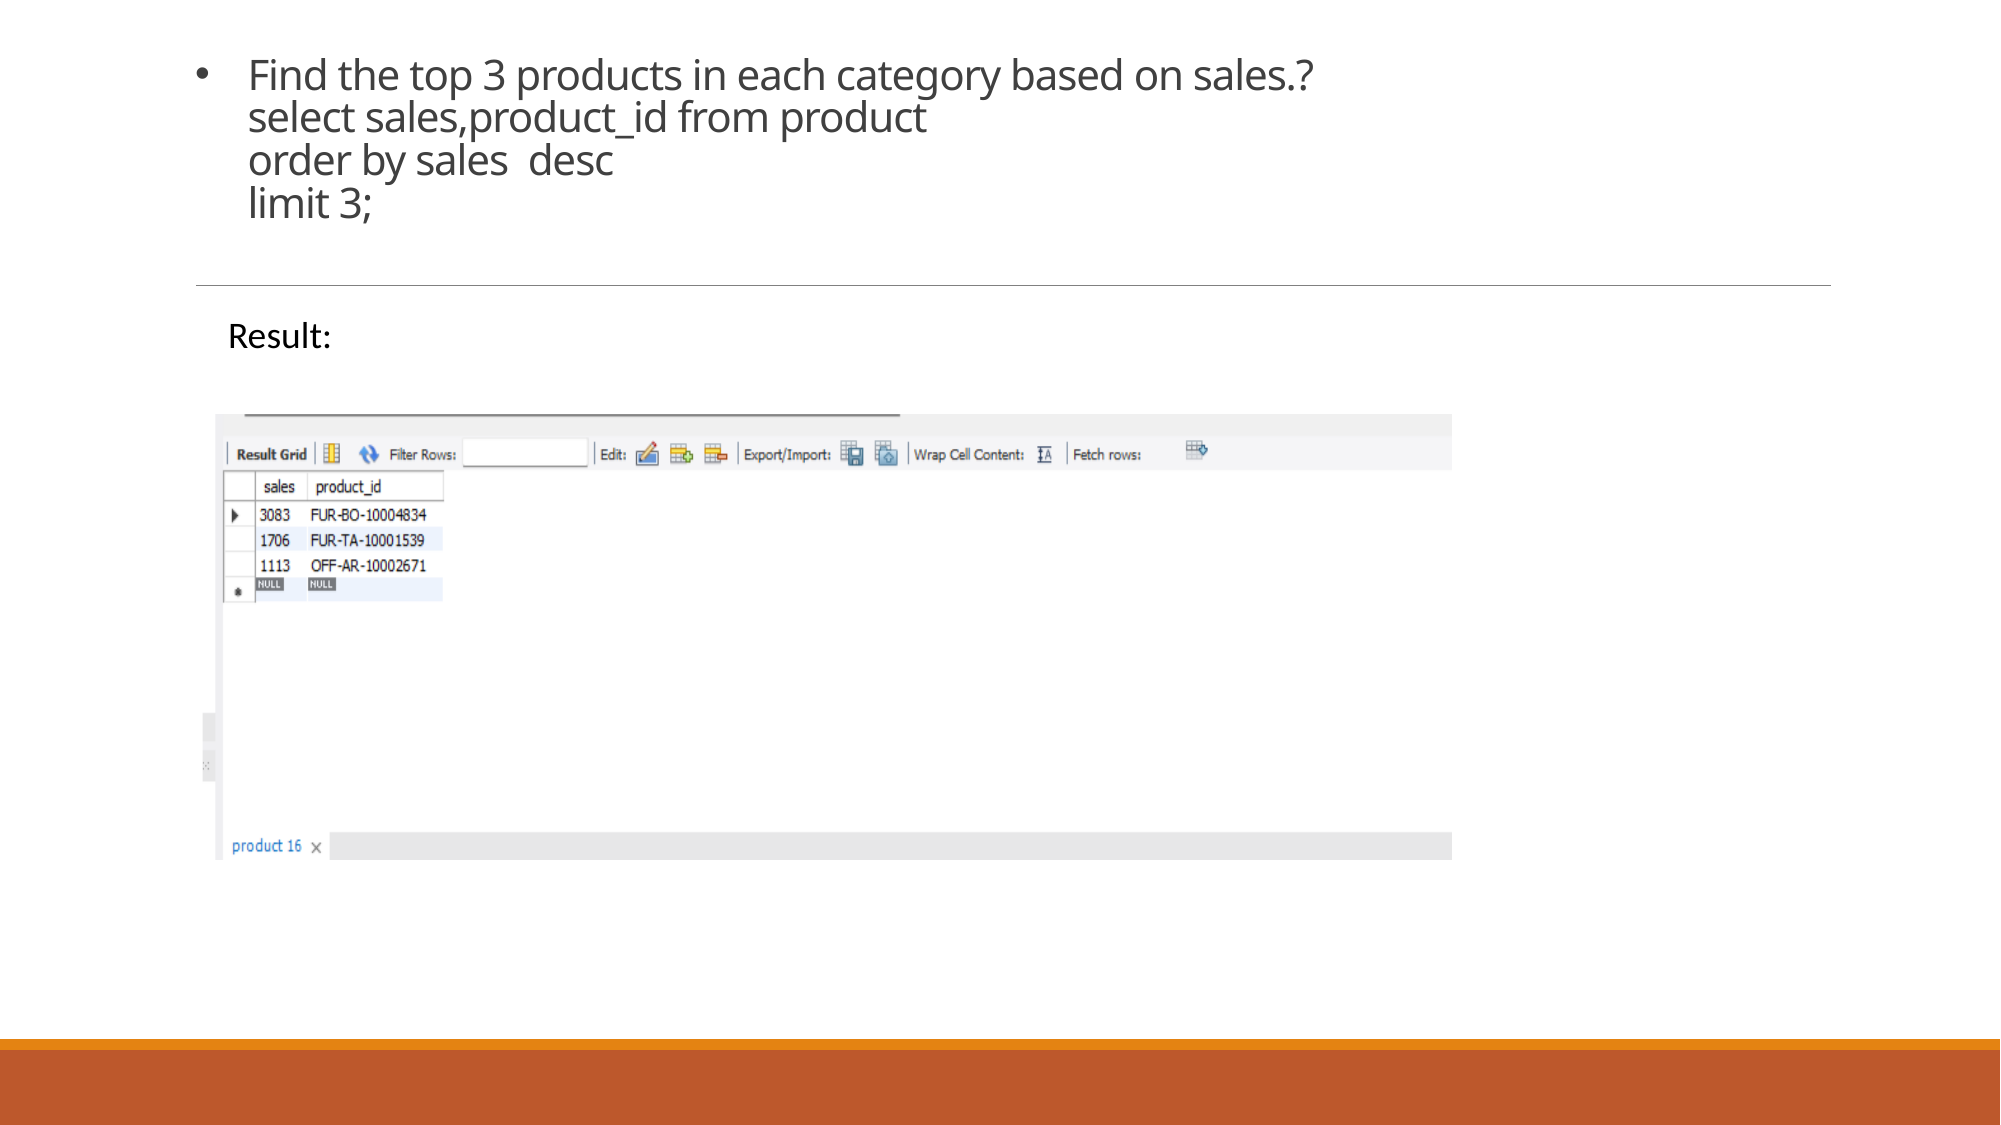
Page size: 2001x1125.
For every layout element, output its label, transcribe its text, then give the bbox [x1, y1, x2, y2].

picture [201, 413, 1453, 861]
title Find the top 3 products in each category based on sales.? select sales,product_id from product order by sales desc limit 3; [180, 47, 1830, 285]
text_box Result: [213, 303, 580, 364]
